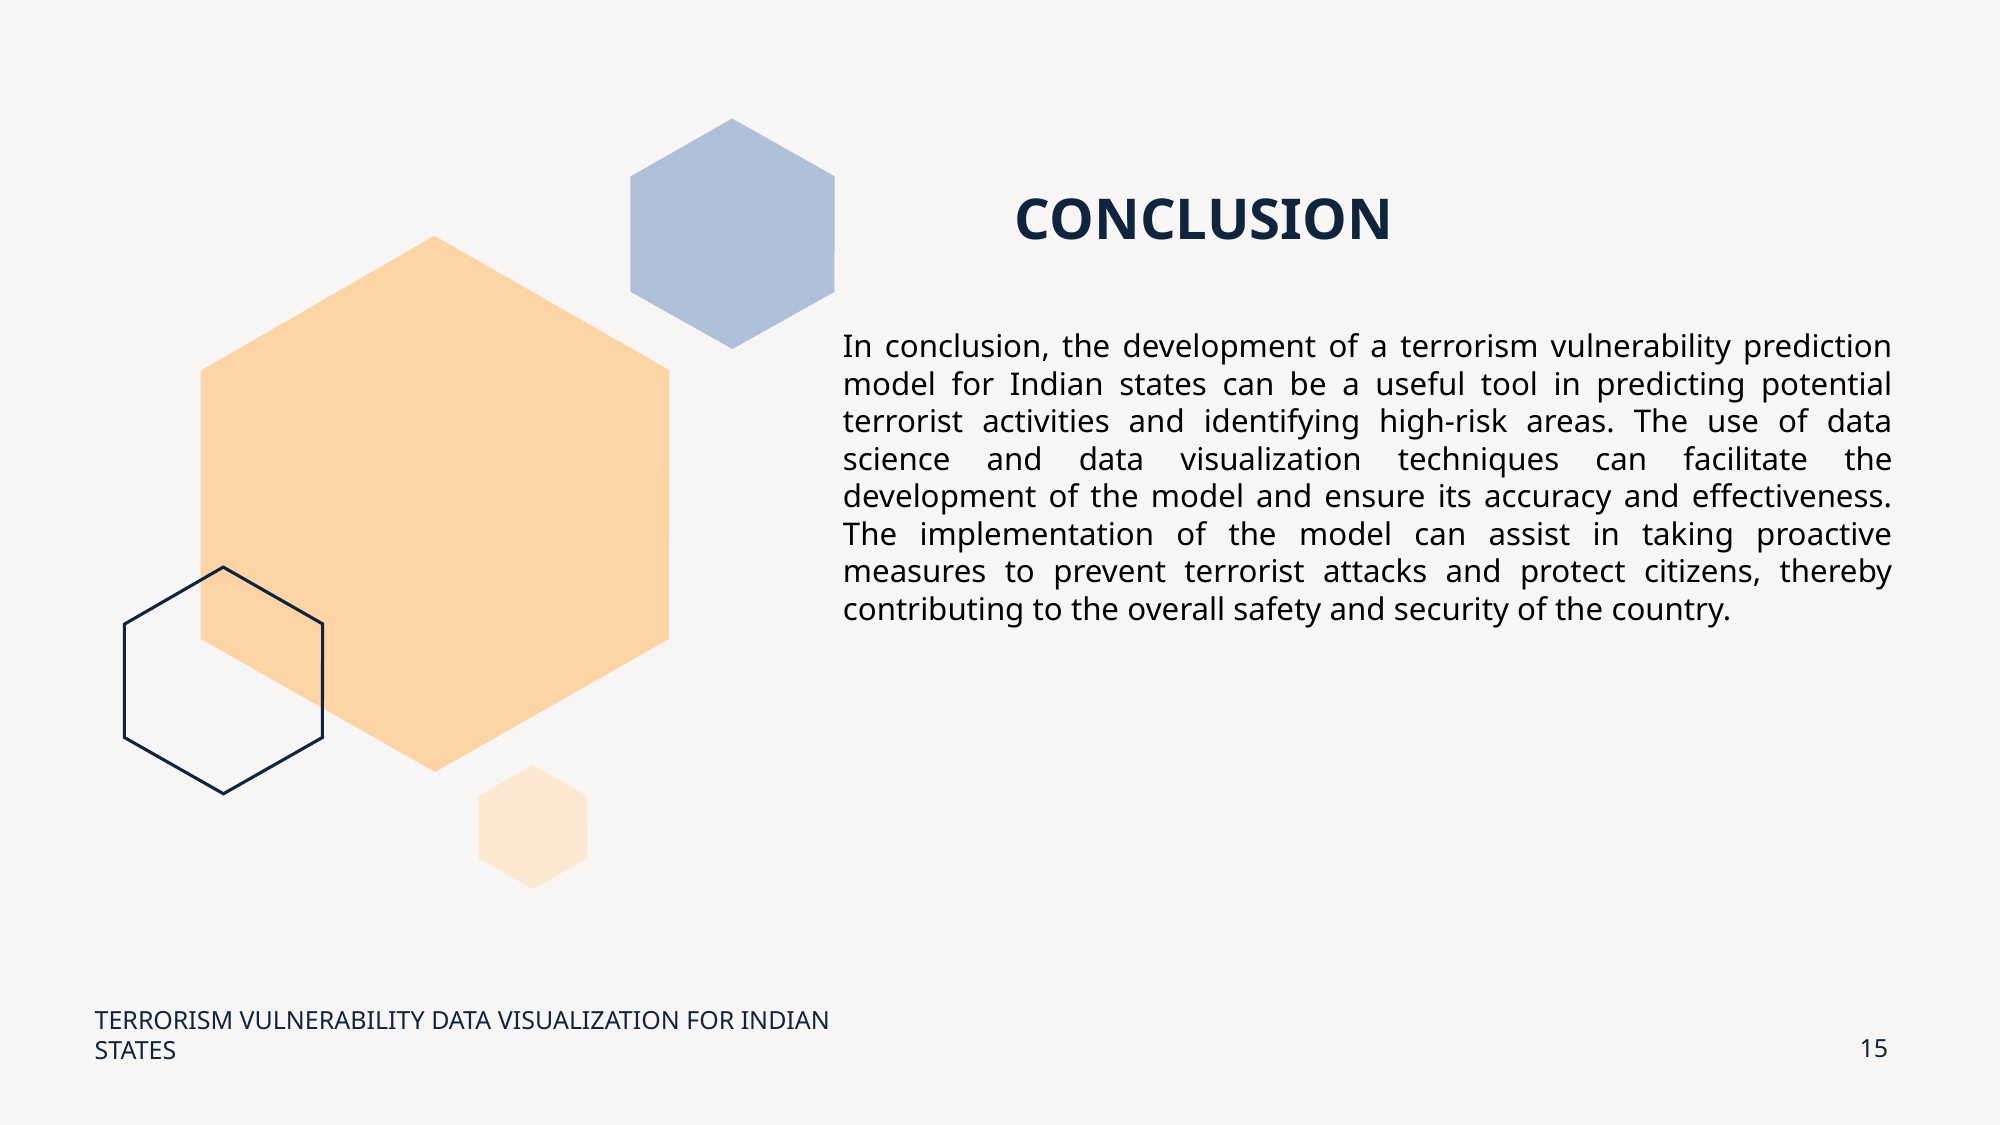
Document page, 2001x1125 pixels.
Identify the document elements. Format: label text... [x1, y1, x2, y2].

list In conclusion, the development of a terrorism vulnerability prediction model for Indian states can be a useful tool in predicting potential terrorist activities and identifying high-risk areas. The use of data science and data visualization techniques can facilitate the development of the model and ensure its accuracy and effectiveness. The implementation of the model can assist in taking proactive measures to prevent terrorist attacks and protect citizens, thereby contributing to the overall safety and security of the country. [827, 319, 1909, 774]
title CONCLUSION [999, 152, 1575, 319]
slide_number 15 [1836, 1020, 1912, 1080]
footer TERRORISM VULNERABILITY DATA VISUALIZATION FOR INDIAN STATES [79, 1020, 890, 1080]
